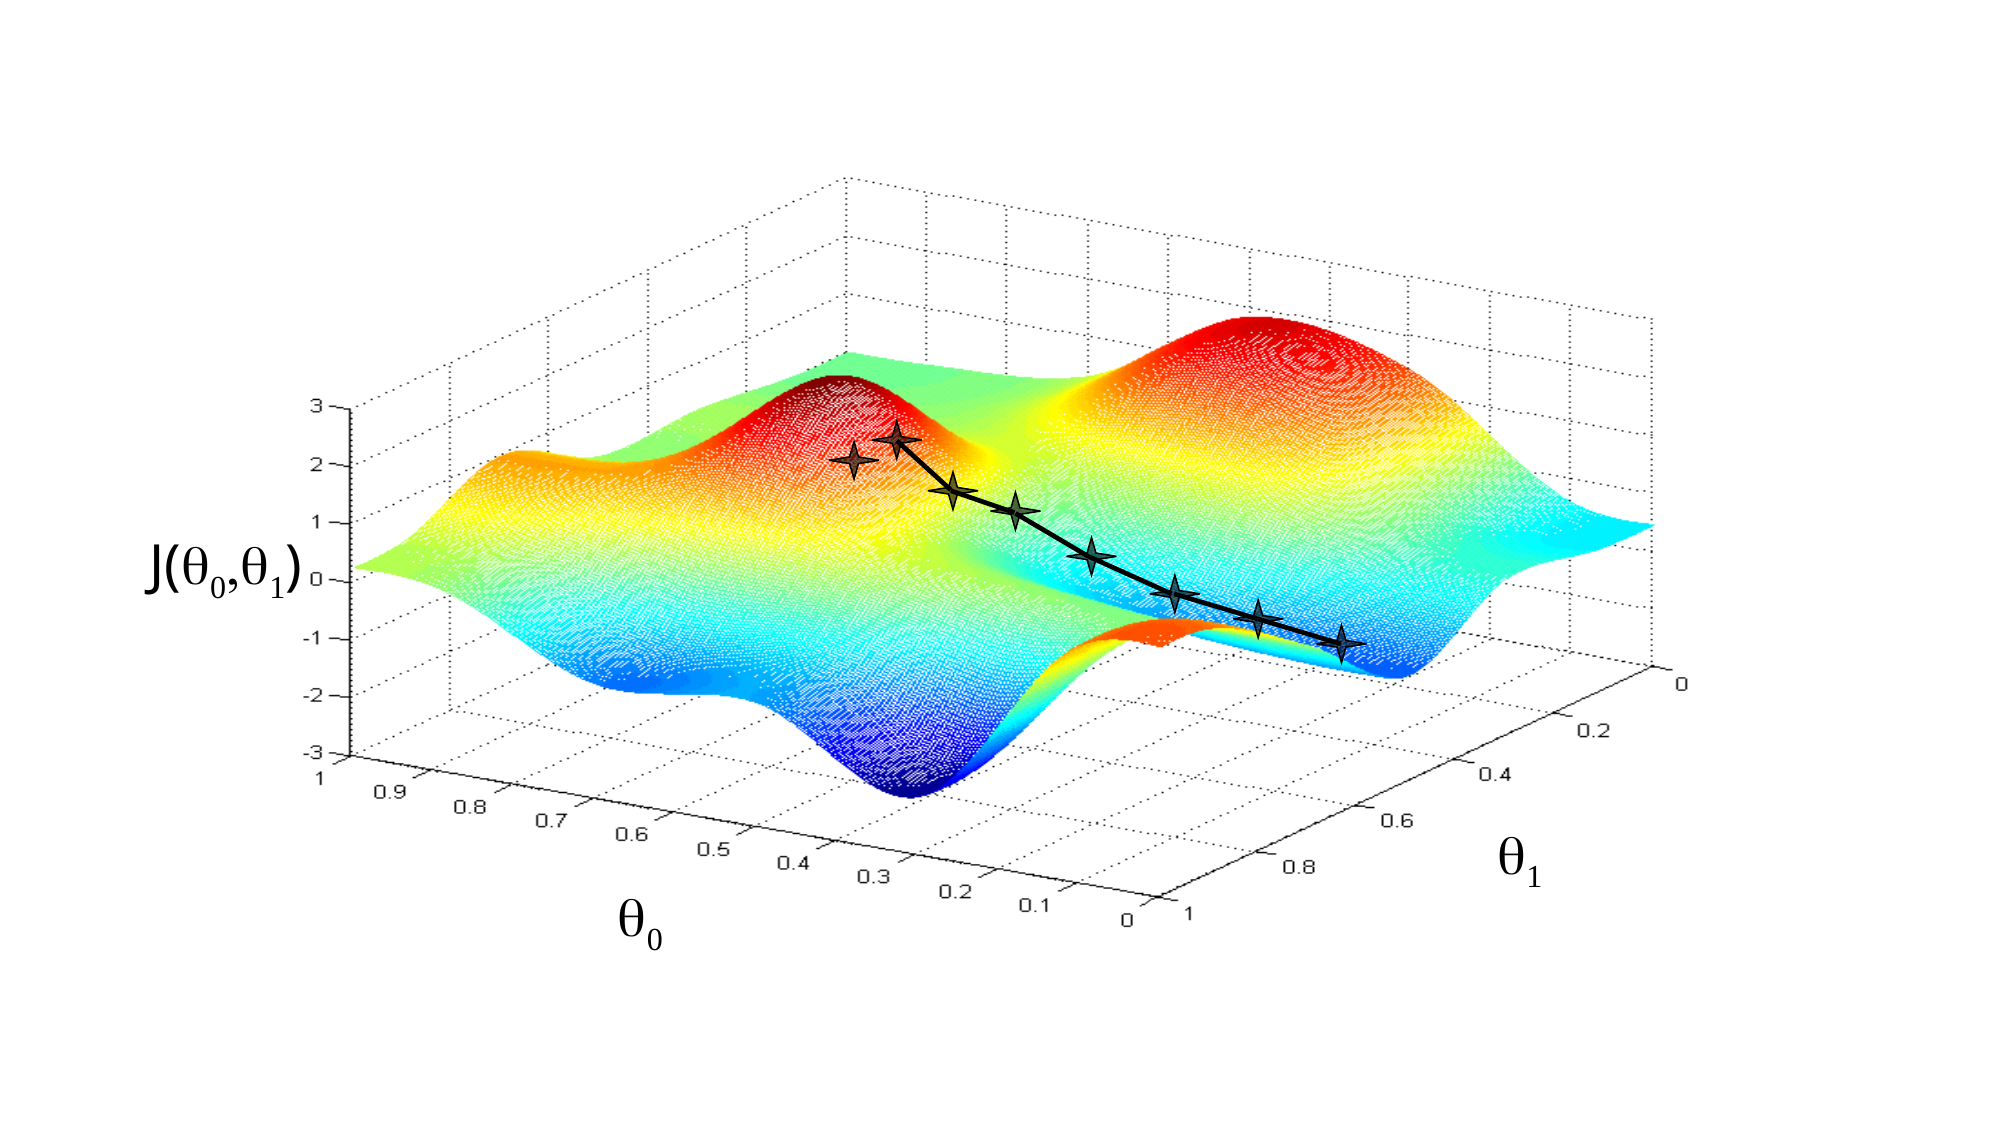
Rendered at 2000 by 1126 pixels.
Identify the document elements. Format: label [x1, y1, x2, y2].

text_box [1088, 556, 1172, 595]
text_box [1173, 593, 1258, 620]
text_box [1257, 618, 1341, 645]
picture [132, 111, 1813, 994]
